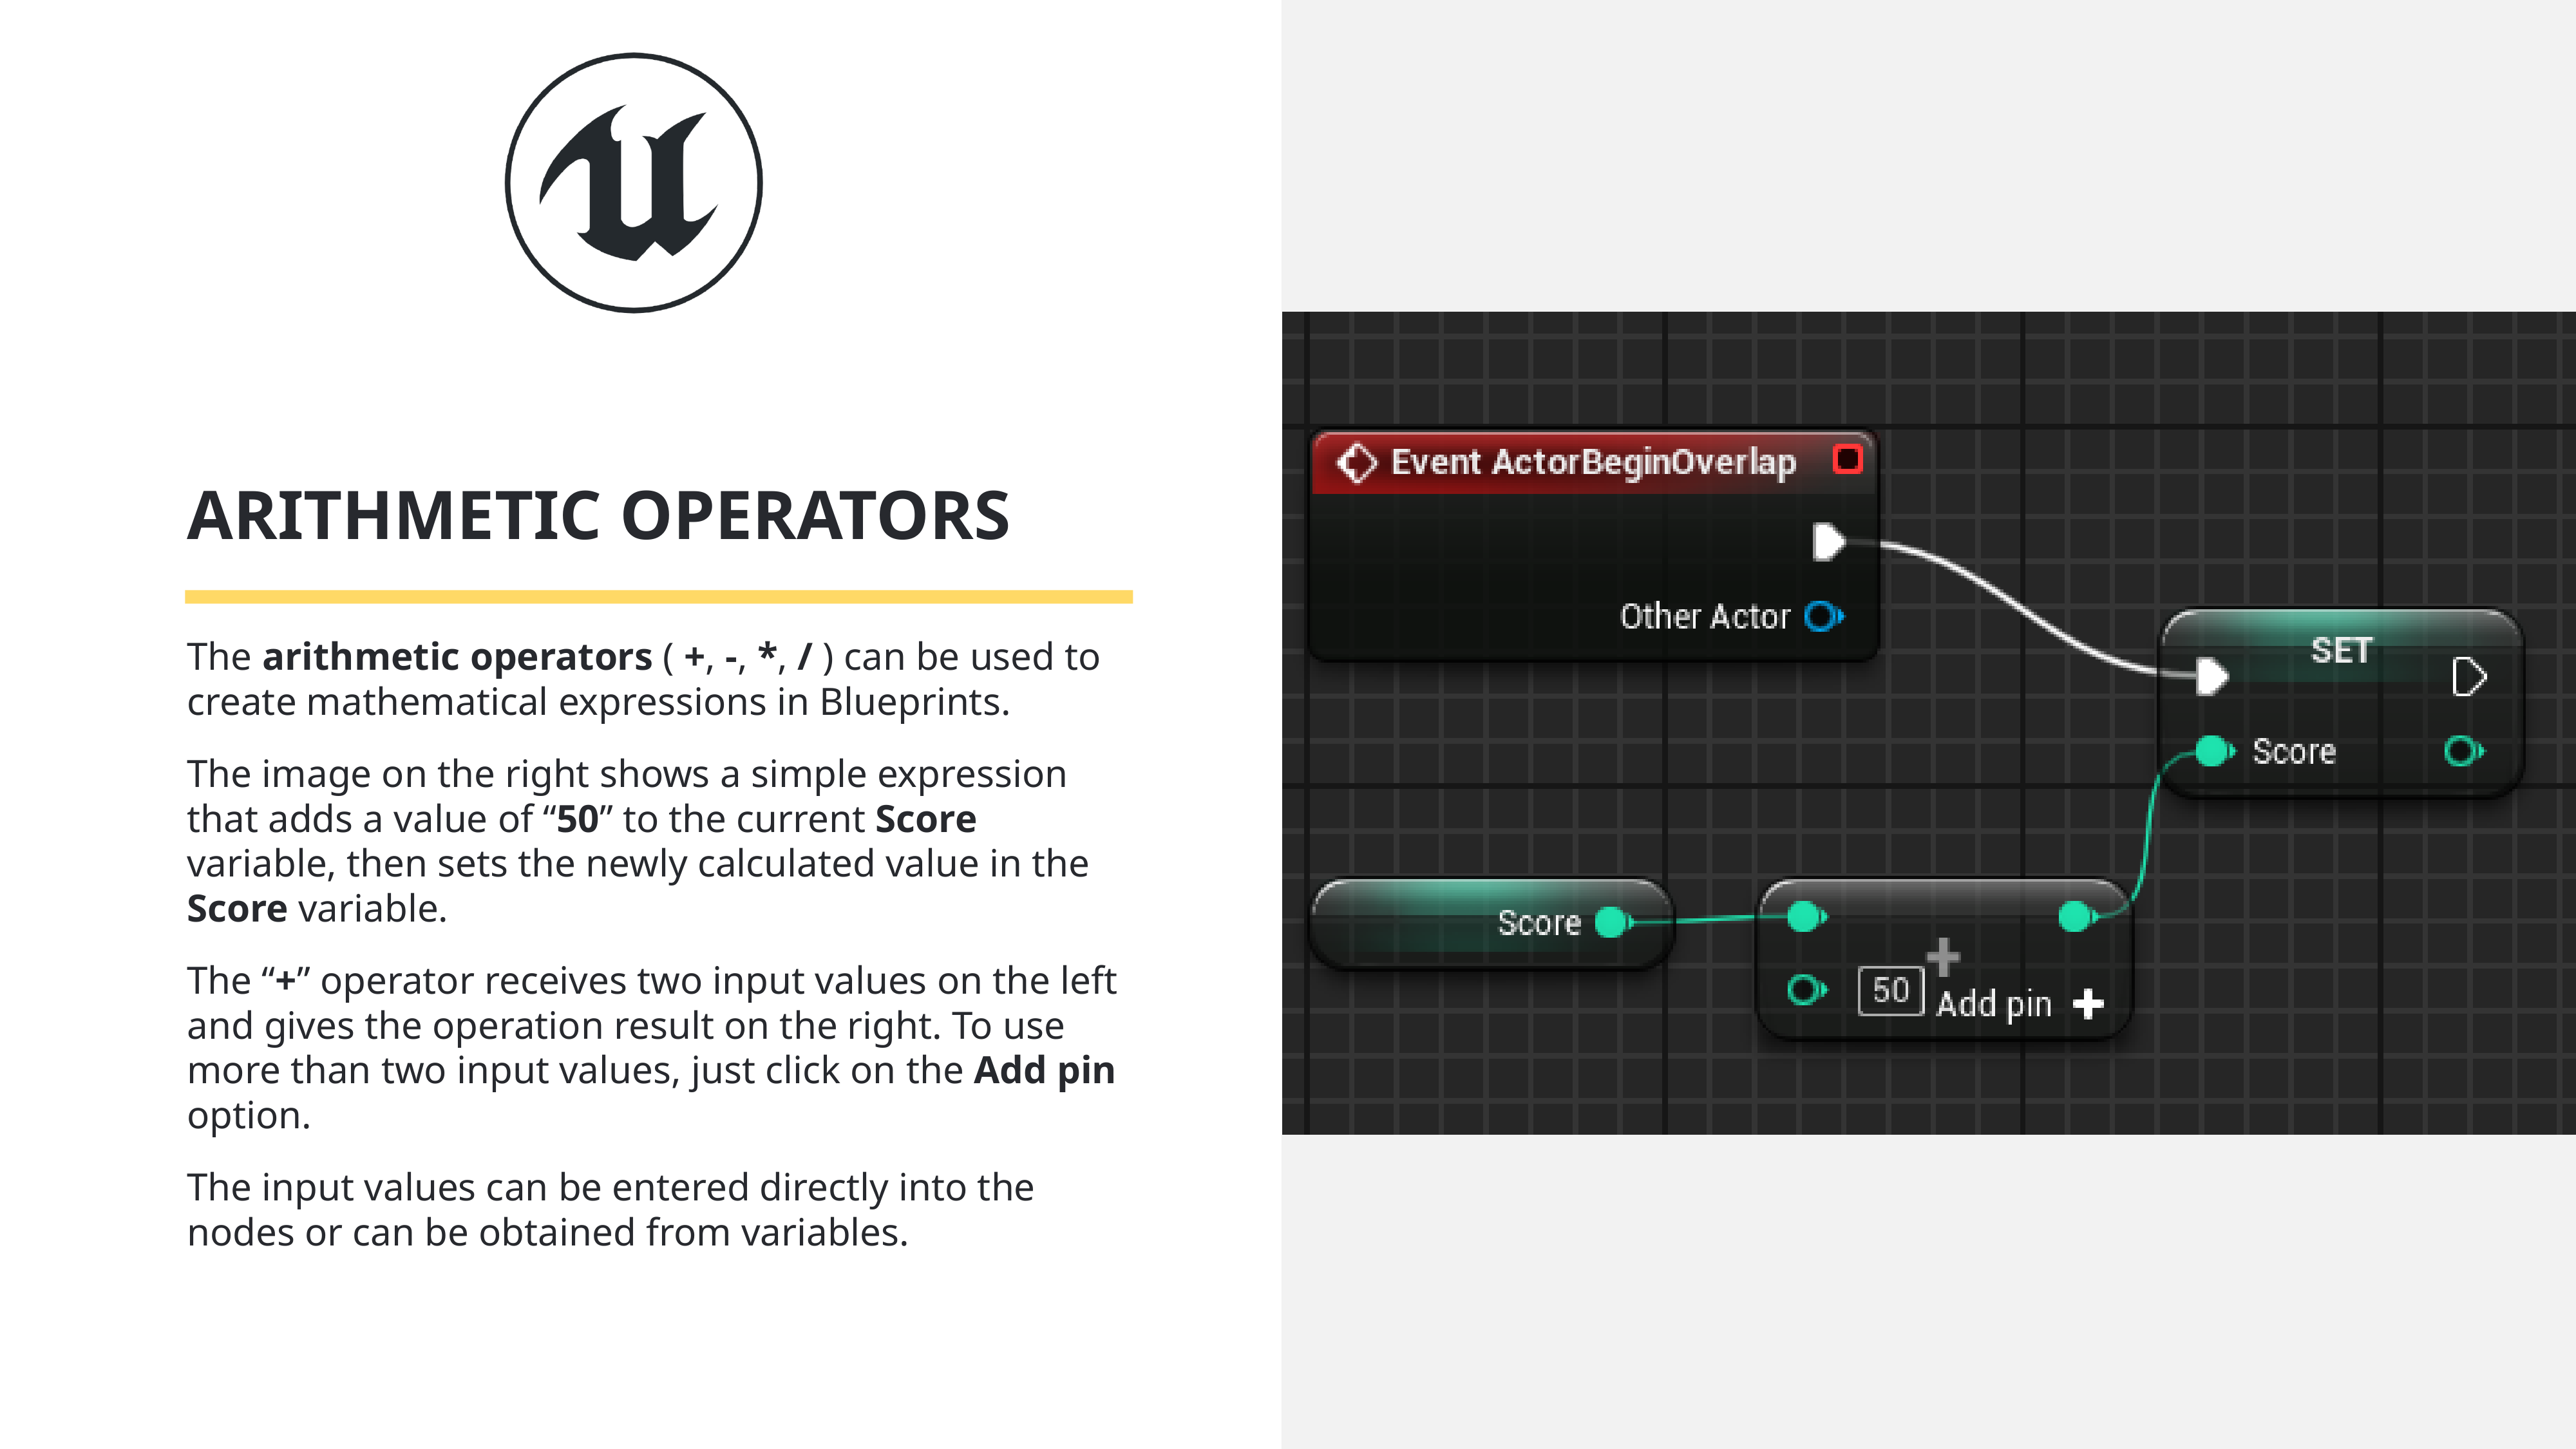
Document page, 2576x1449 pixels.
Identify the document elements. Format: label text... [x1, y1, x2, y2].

picture [495, 43, 773, 97]
list The arithmetic operators ( +, -, *, / ) can be used to create mathematical expressions in Blueprints. The image on the right shows a simple expression that adds a value of “50” to the current Score variable, then sets the newly calculated value in the Score variable. The “+” operator receives two input values on the left and gives the operation result on the right. To use more than two input values, just click on the Add pin option. The input values can be entered directly into the nodes or can be obtained from variables. [177, 628, 1133, 1449]
title ARITHMETIC OPERATORS [177, 97, 1133, 558]
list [1282, 311, 2576, 1135]
